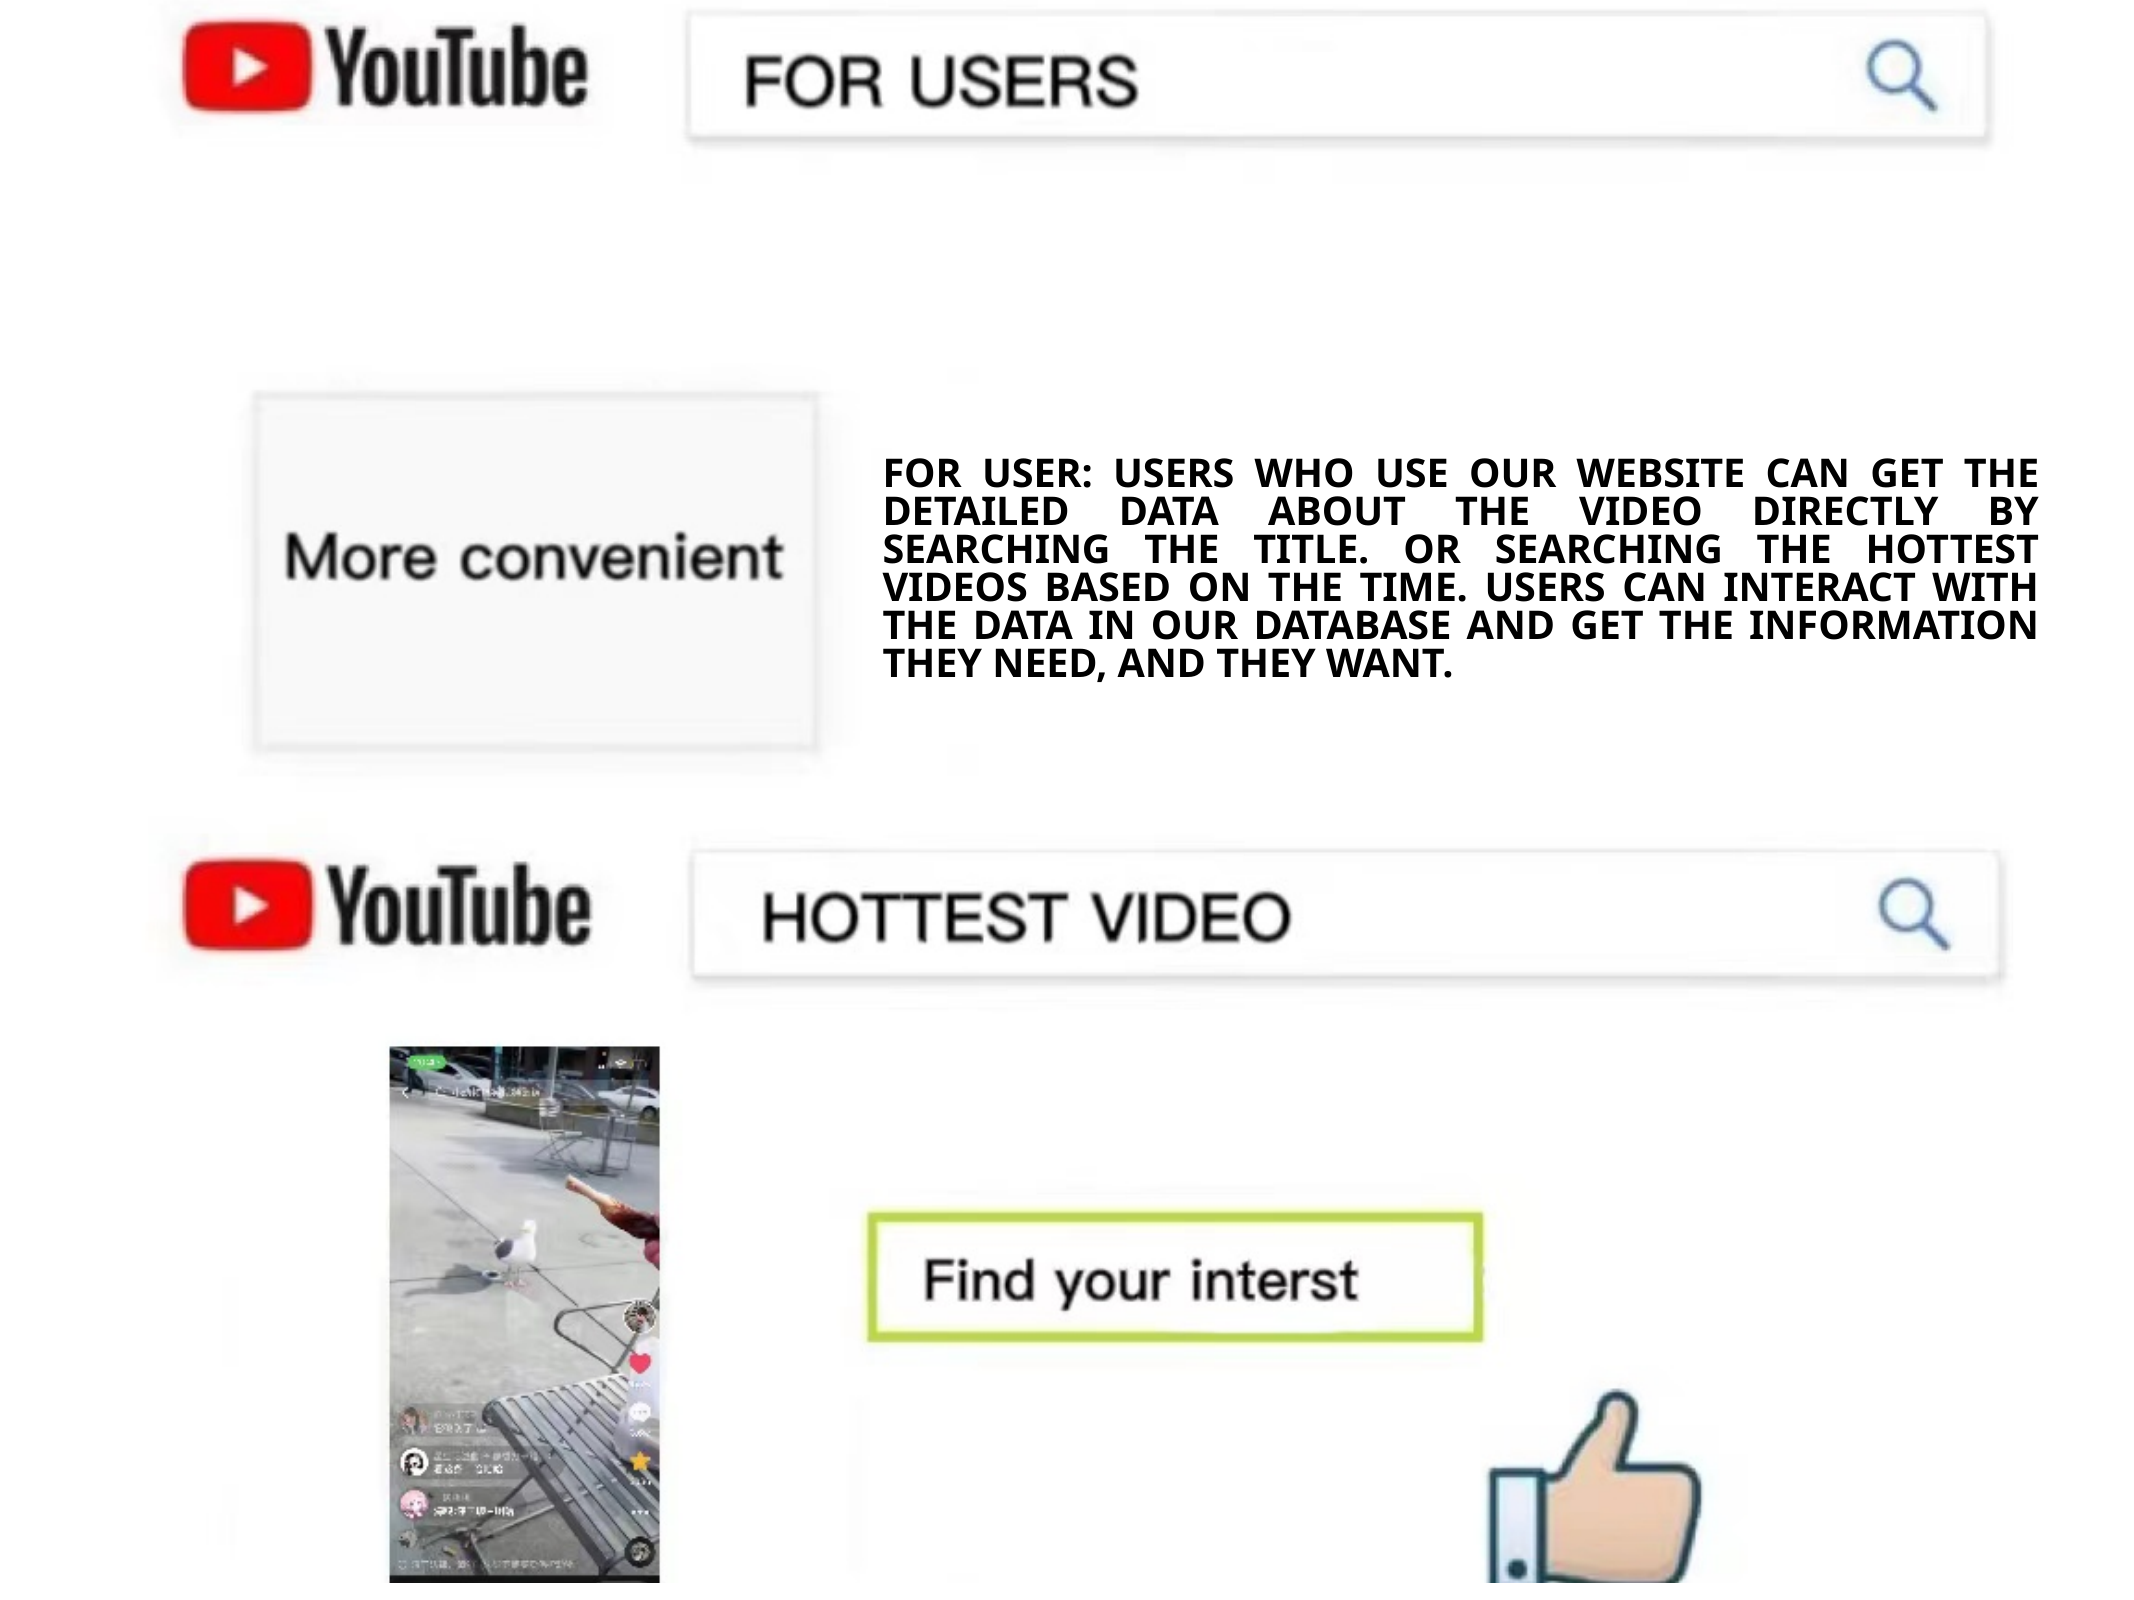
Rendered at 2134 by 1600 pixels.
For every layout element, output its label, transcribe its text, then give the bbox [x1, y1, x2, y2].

text_box For user: Users who use our website can get the detailed data about the video directly by searching the title. Or searching the hottest videos based on the time. Users can interact with the data in our database and get the information they need, and they want. [2014, 448, 2048, 694]
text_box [119, 0, 2014, 1600]
